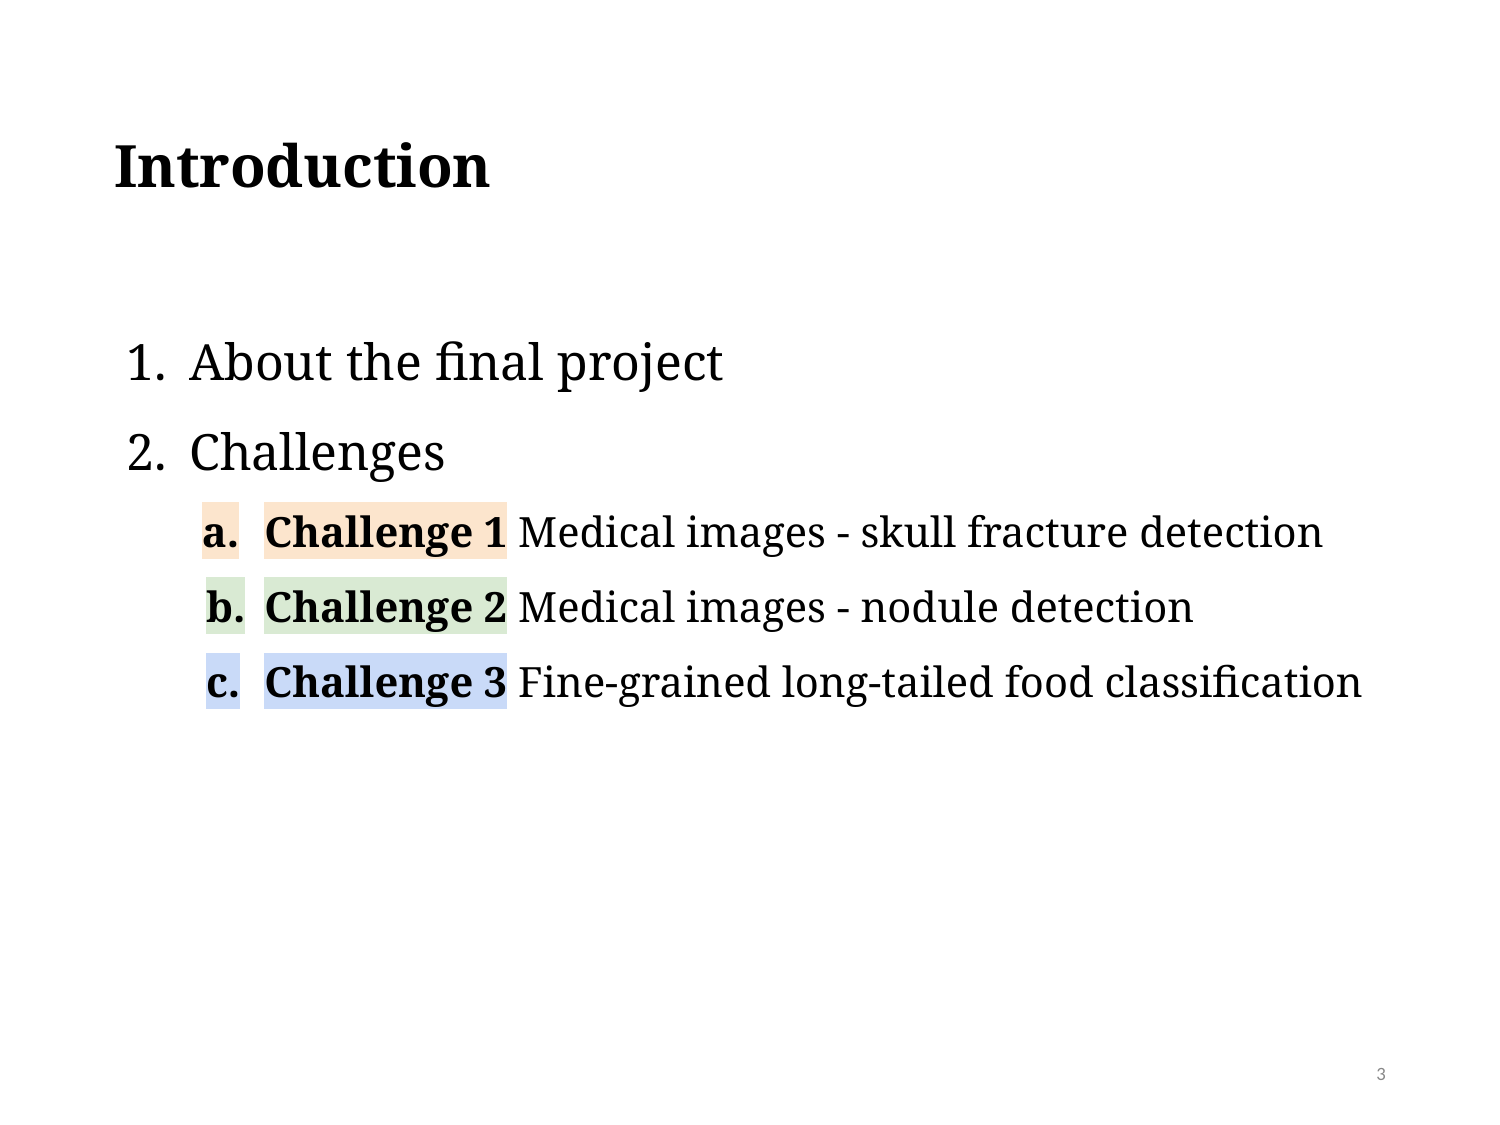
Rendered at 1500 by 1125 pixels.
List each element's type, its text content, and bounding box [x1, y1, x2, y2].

title Introduction [103, 86, 1397, 250]
list About the final project Challenges Challenge 1 Medical images - skull fracture detection Challenge 2 Medical images - nodule detection Challenge 3 Fine-grained long-tailed food classification [103, 294, 1397, 831]
slide_number ‹#› [1059, 1042, 1397, 1103]
